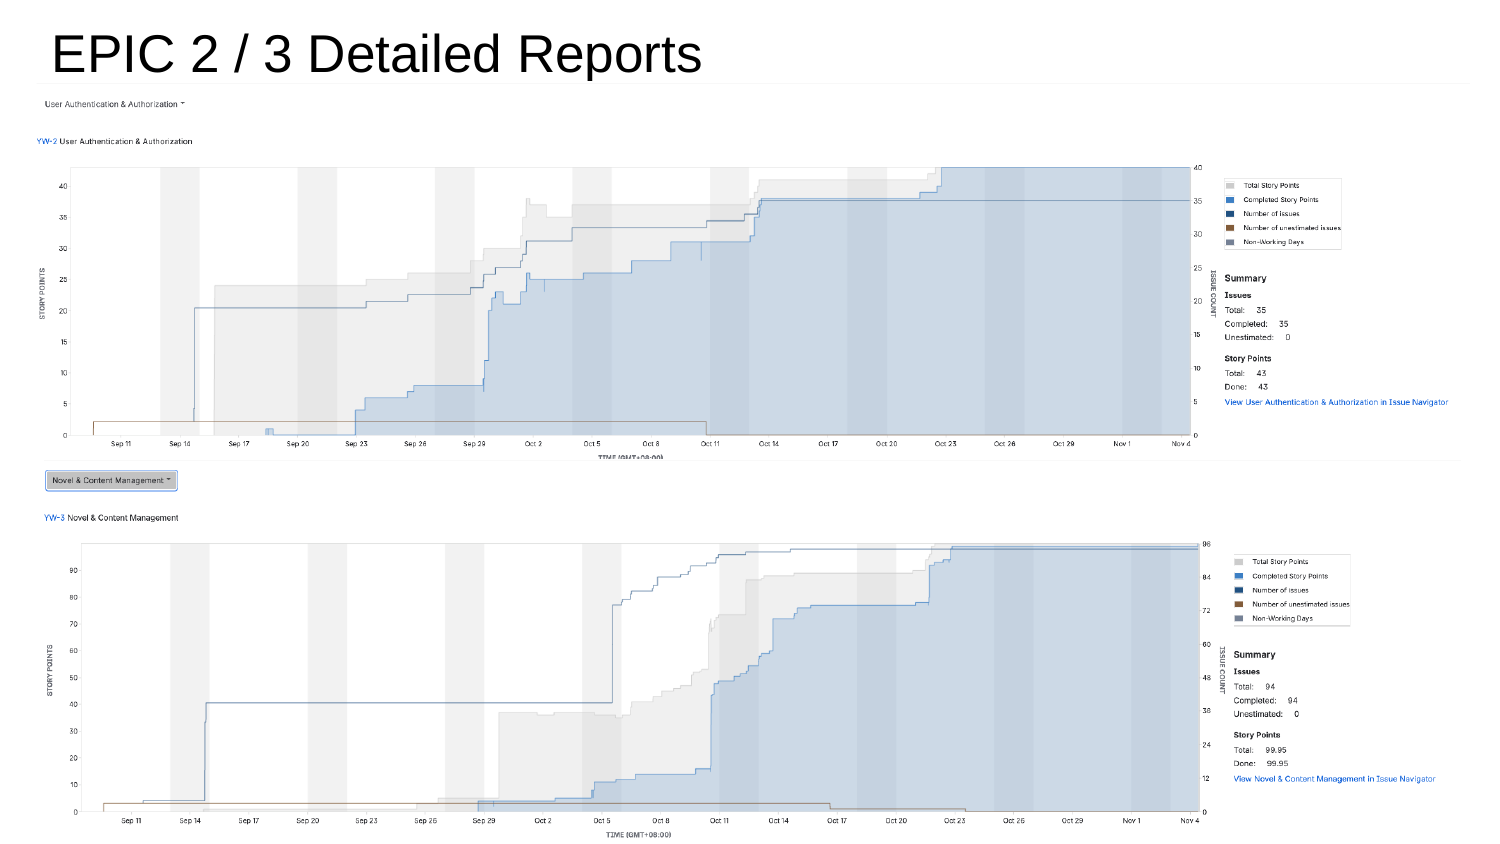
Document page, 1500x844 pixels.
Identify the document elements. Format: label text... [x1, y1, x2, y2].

picture [27, 81, 1470, 844]
title EPIC 2 / 3 Detailed Reports [36, 4, 1435, 80]
